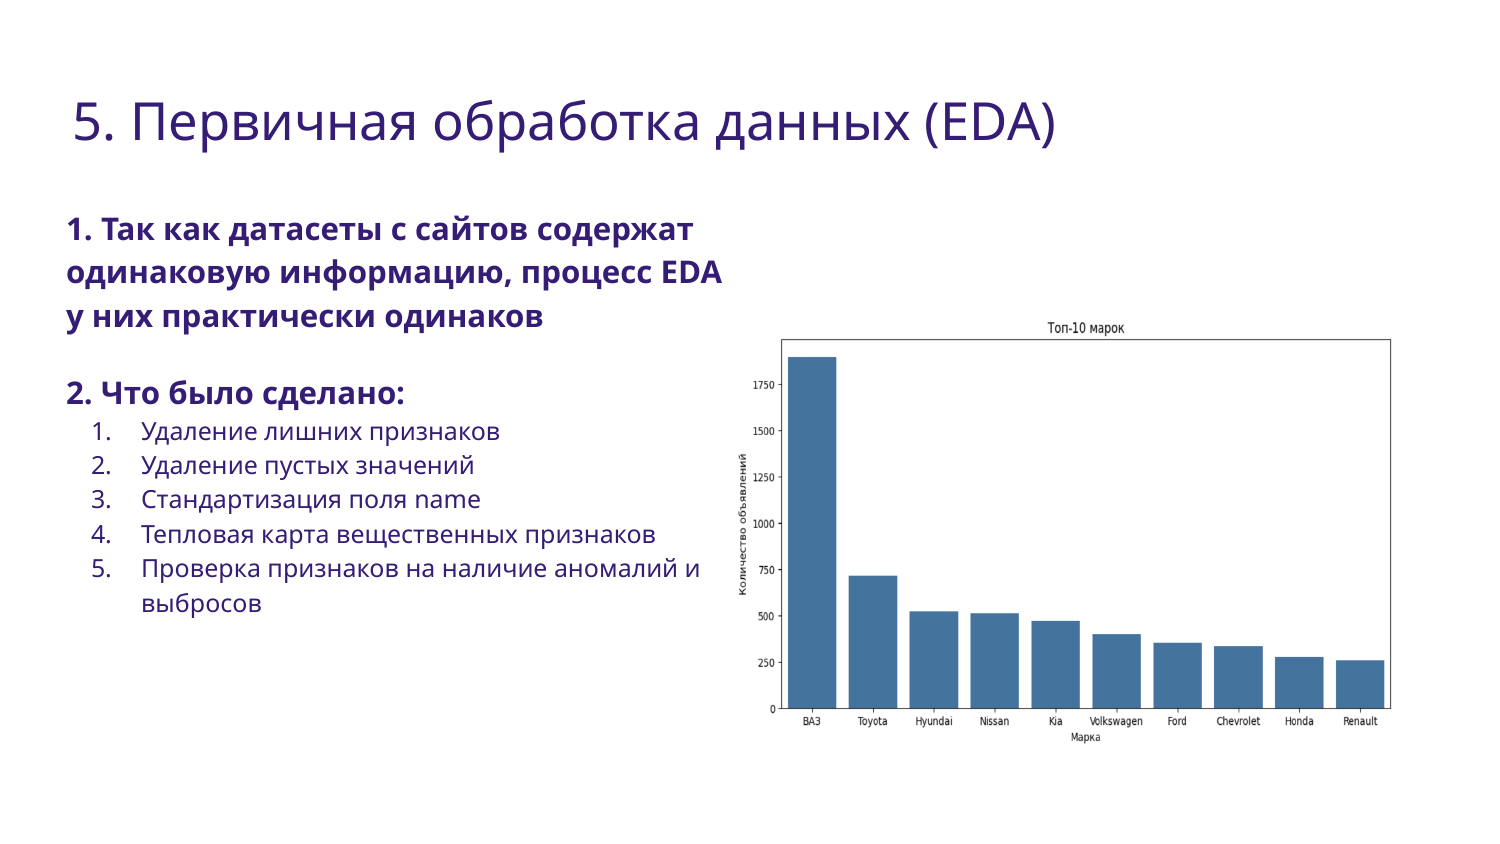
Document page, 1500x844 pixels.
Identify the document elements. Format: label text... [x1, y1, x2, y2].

picture [737, 188, 1463, 755]
title 5. Первичная обработка данных (EDA) [57, 72, 1500, 167]
list 1. Так как датасеты с сайтов содержат одинаковую информацию, процесс EDA у них практически одинаков 2. Что было сделано: Удаление лишних признаков Удаление пустых значений Стандартизация поля name Тепловая карта вещественных признаков Проверка признаков на наличие аномалий и выбросов [51, 189, 747, 750]
